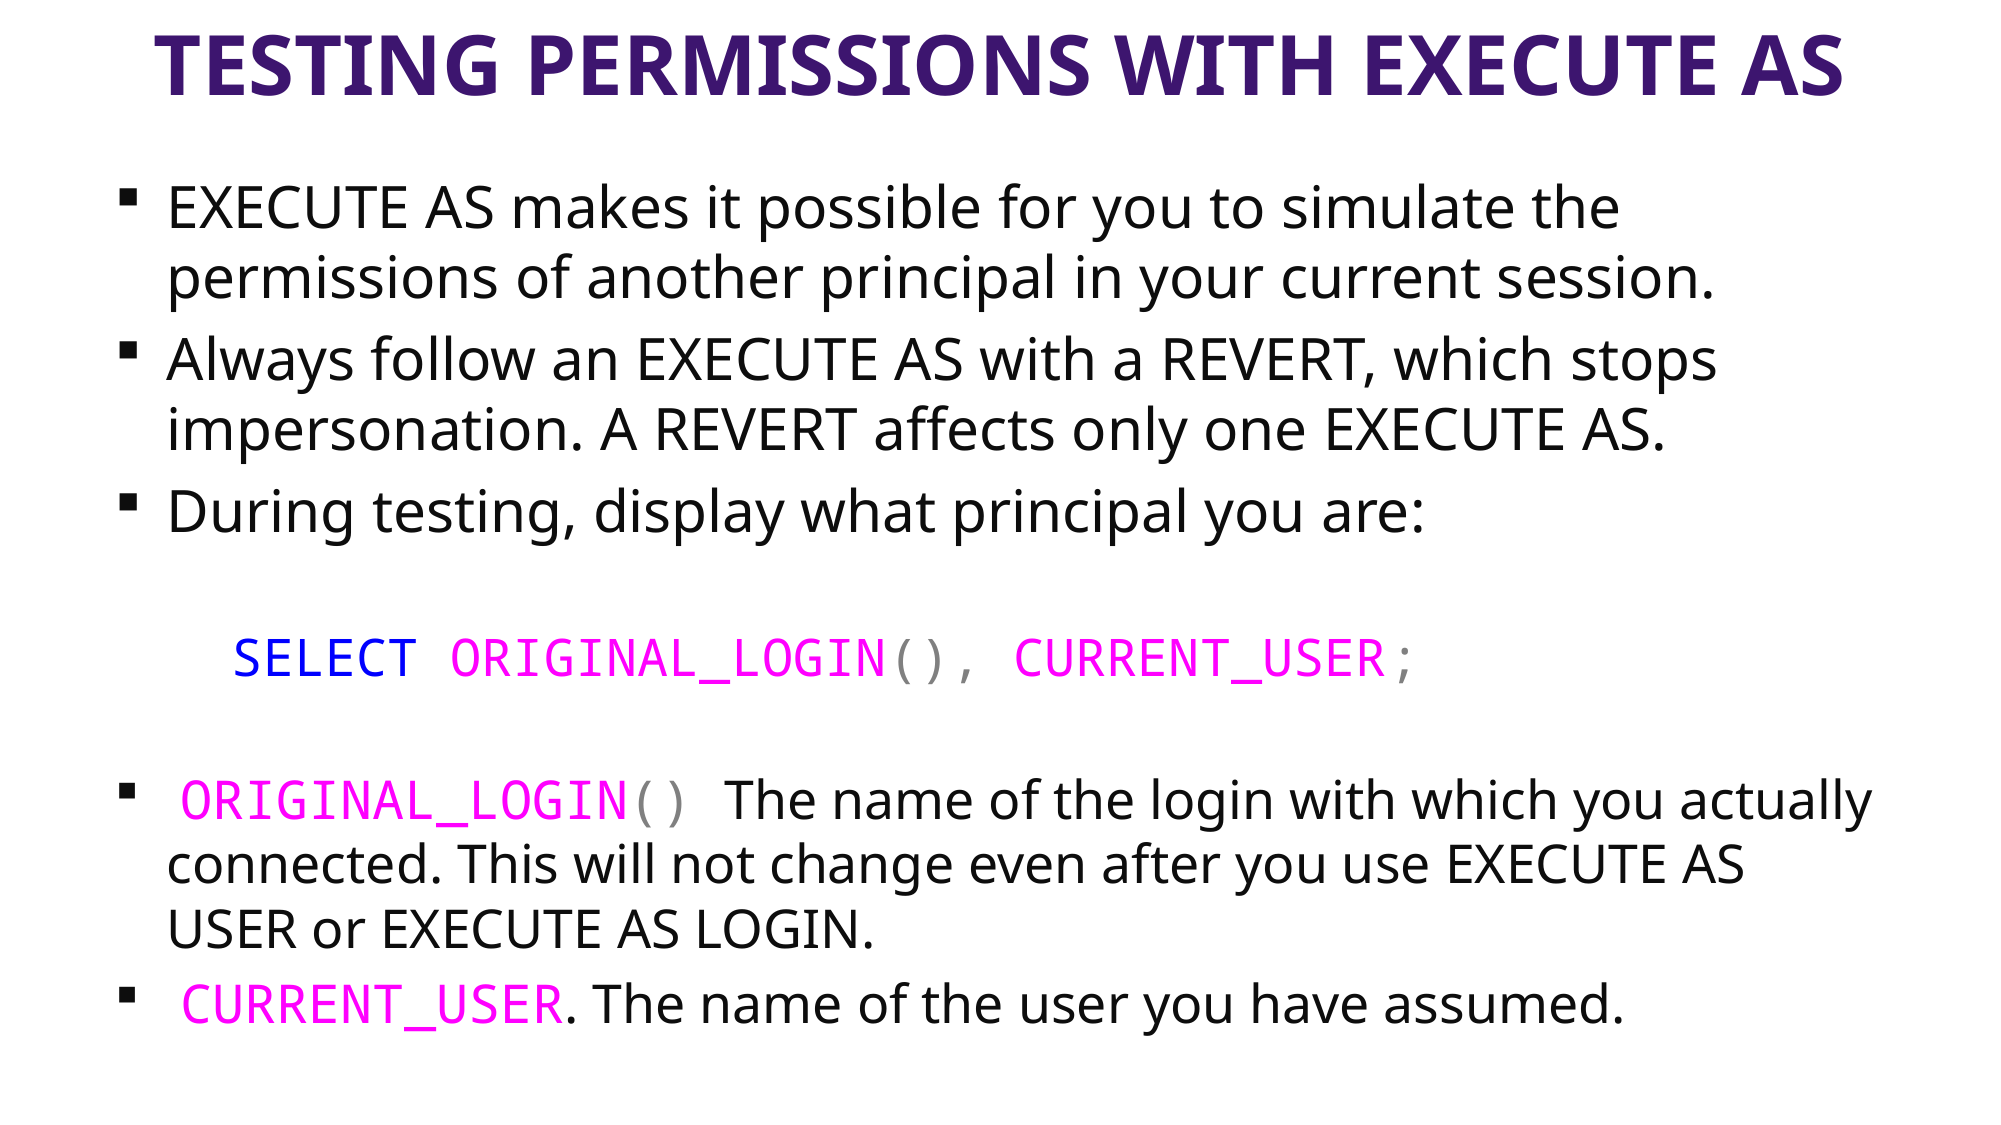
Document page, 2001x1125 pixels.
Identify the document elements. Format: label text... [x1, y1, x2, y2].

list EXECUTE AS makes it possible for you to simulate the permissions of another principal in your current session. Always follow an EXECUTE AS with a REVERT, which stops impersonation. A REVERT affects only one EXECUTE AS. During testing, display what principal you are: SELECT ORIGINAL_LOGIN(), CURRENT_USER; ORIGINAL_LOGIN() The name of the login with which you actually connected. This will not change even after you use EXECUTE AS USER or EXECUTE AS LOGIN. CURRENT_USER. The name of the user you have assumed. [99, 162, 1900, 1063]
title Testing Permissions with EXECUTE AS [0, 0, 2000, 125]
